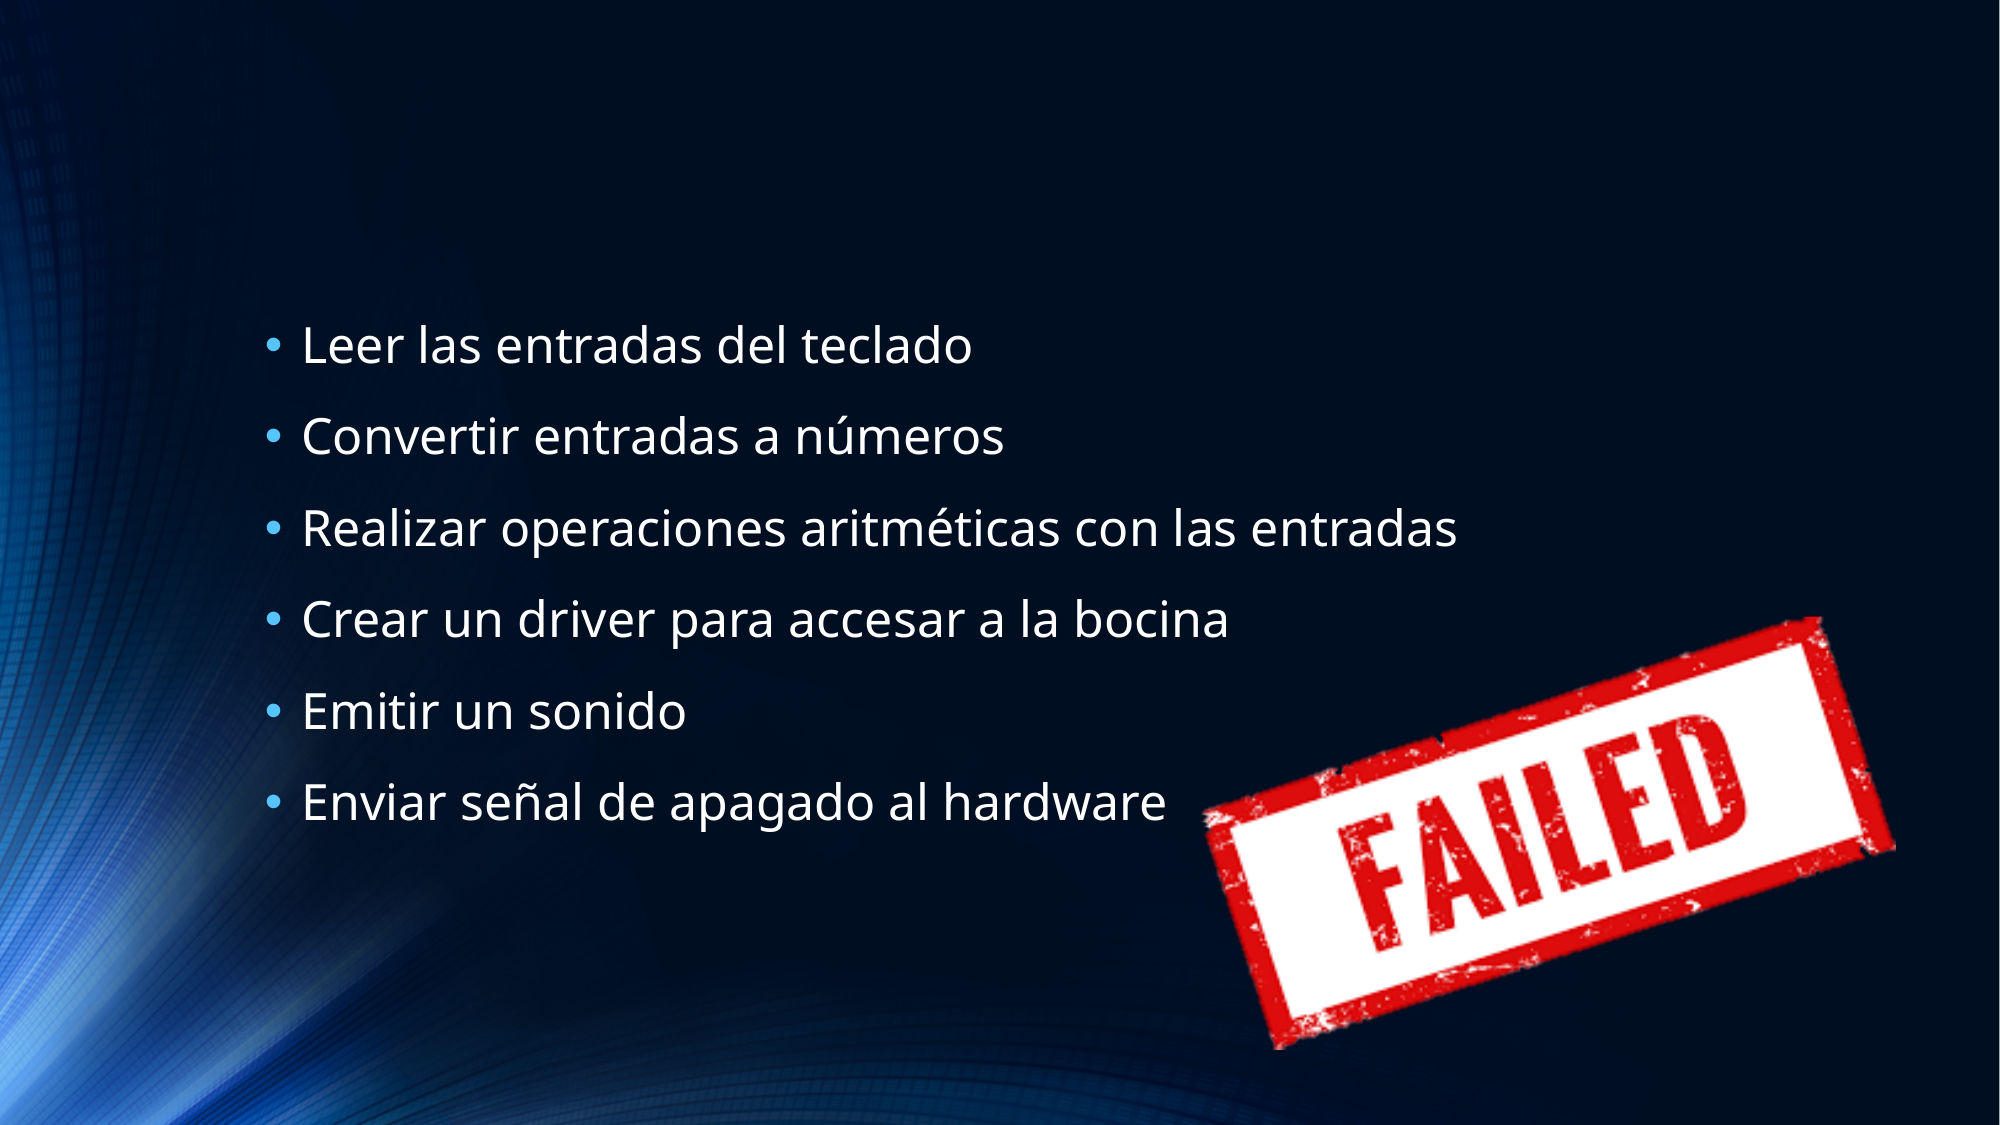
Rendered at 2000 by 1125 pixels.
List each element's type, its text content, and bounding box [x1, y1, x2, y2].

picture [0, 0, 2000, 1125]
list Leer las entradas del teclado Convertir entradas a números Realizar operaciones aritméticas con las entradas Crear un driver para accesar a la bocina Emitir un sonido Enviar señal de apagado al hardware [249, 312, 1749, 988]
